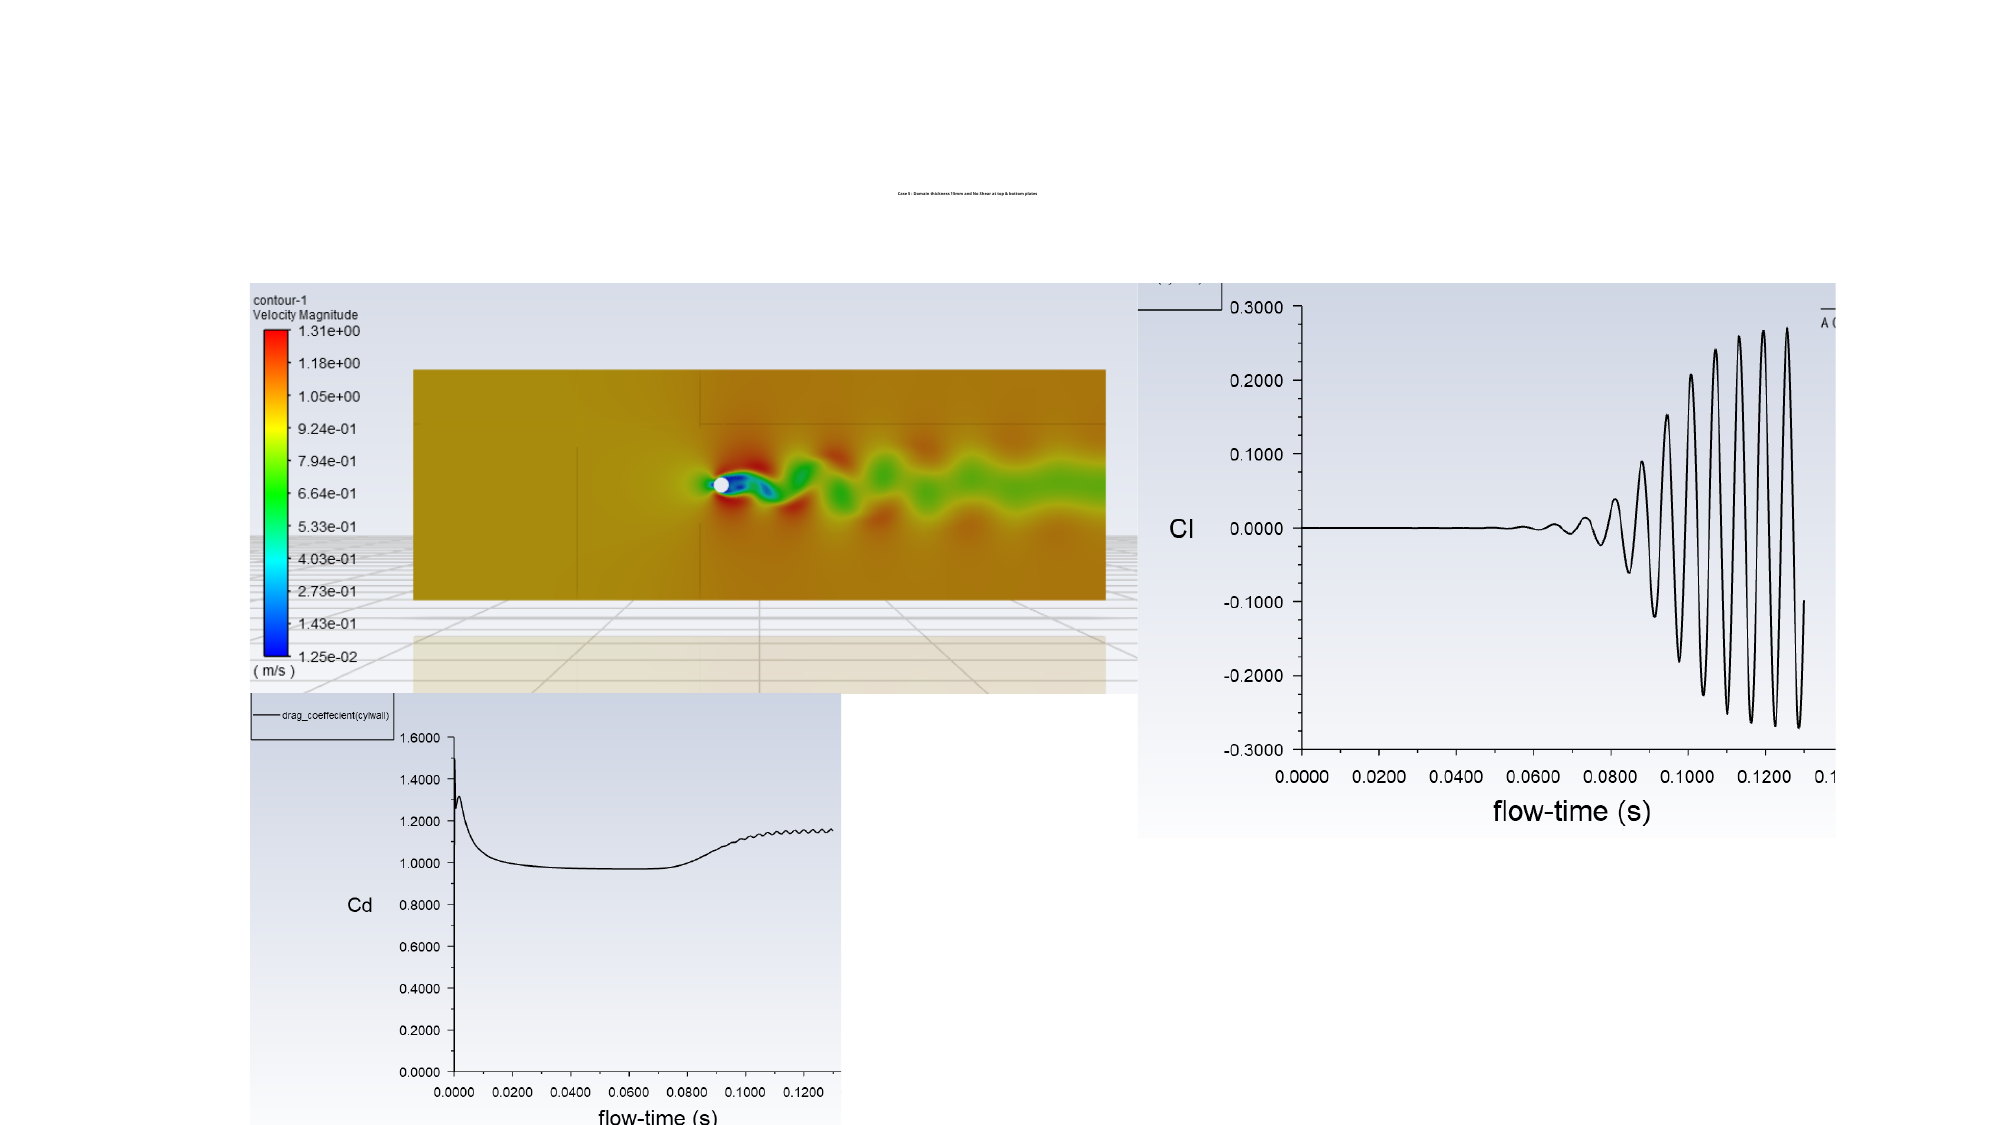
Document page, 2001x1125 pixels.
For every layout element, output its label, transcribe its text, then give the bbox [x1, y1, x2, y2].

title Case 5 : Domain thickness 15mm and No Shear at top & bottom plates [249, 184, 1687, 204]
picture [249, 283, 1836, 1125]
